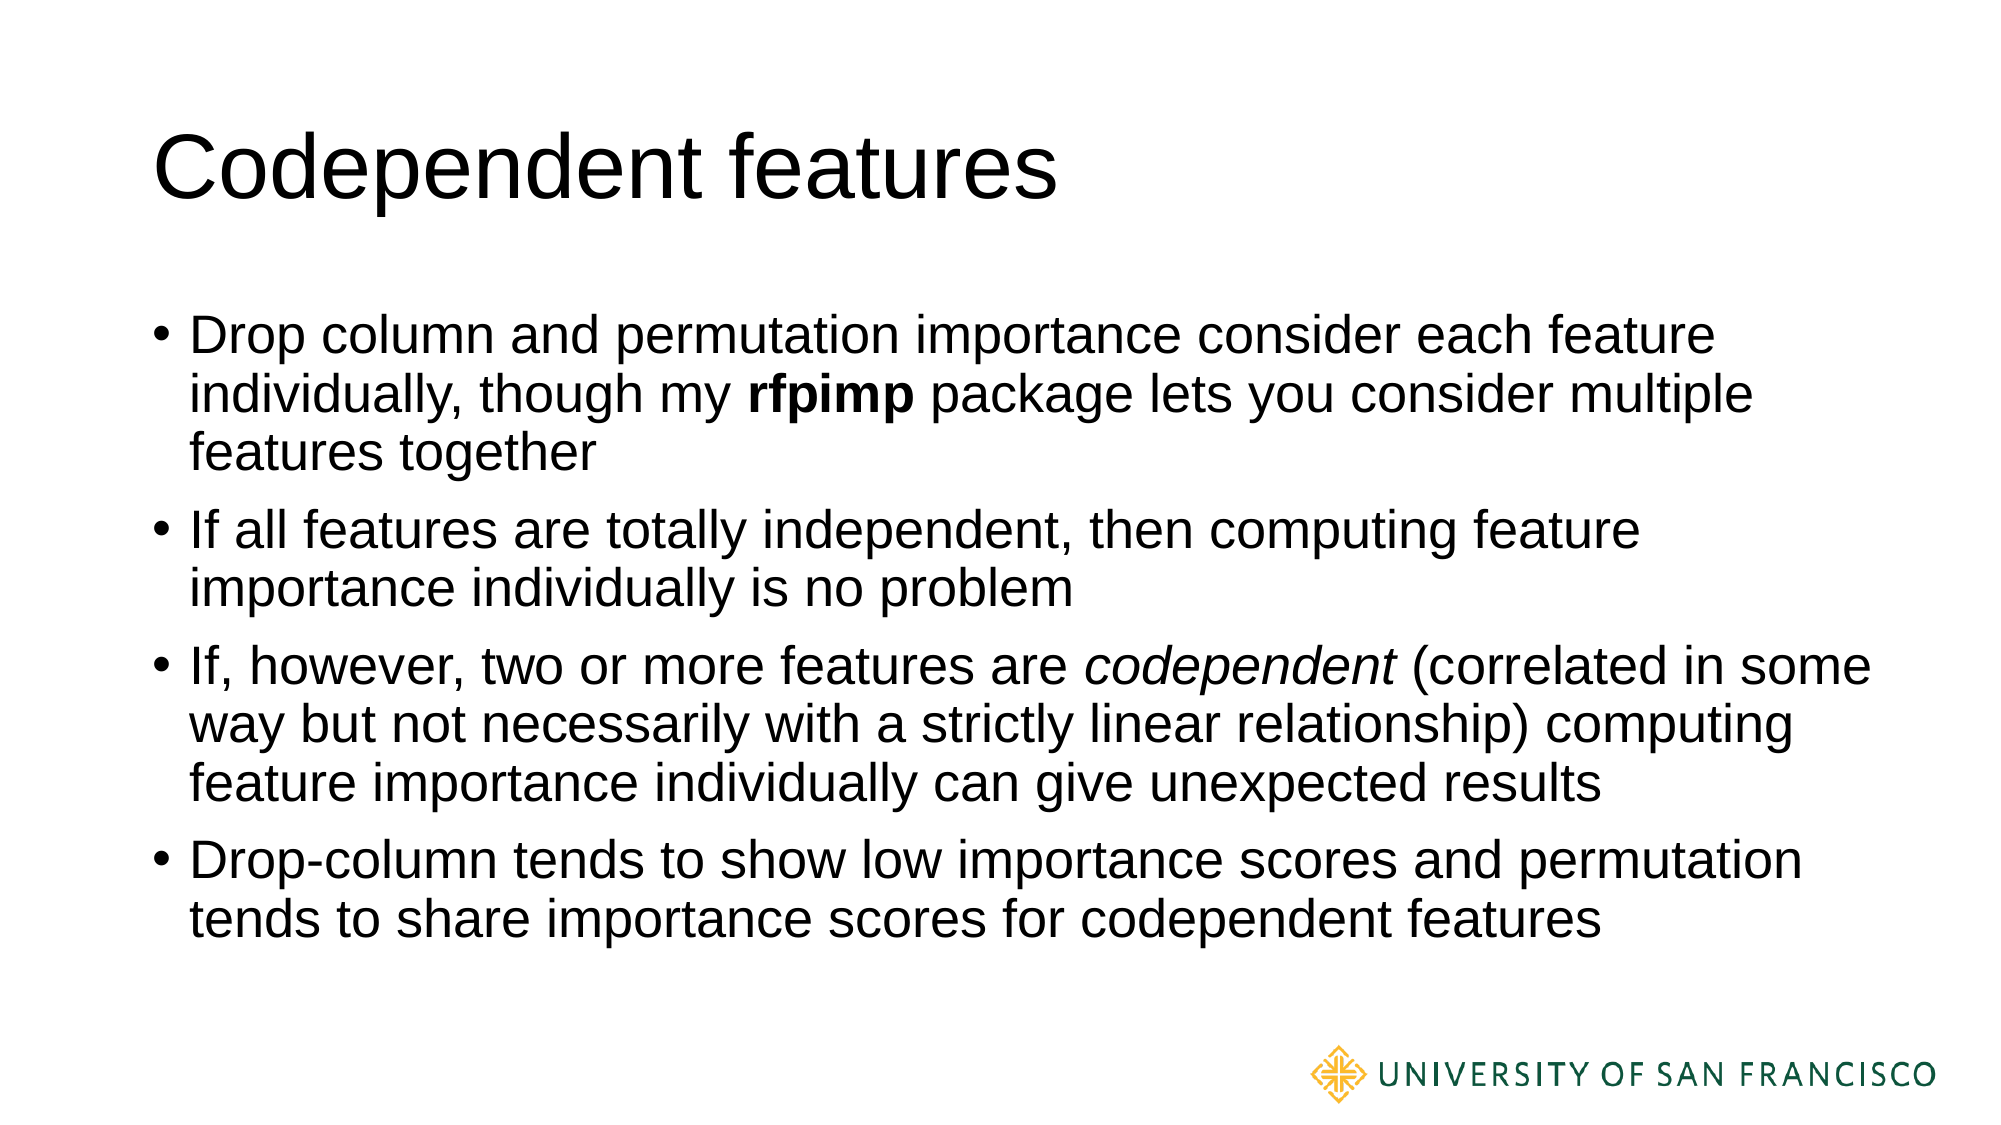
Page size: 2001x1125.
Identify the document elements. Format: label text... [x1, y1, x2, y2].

title Codependent features [137, 59, 1863, 278]
list Drop column and permutation importance consider each feature individually, though my rfpimp package lets you consider multiple features together If all features are totally independent, then computing feature importance individually is no problem If, however, two or more features are codependent (correlated in some way but not necessarily with a strictly linear relationship) computing feature importance individually can give unexpected results Drop-column tends to show low importance scores and permutation tends to share importance scores for codependent features [137, 299, 1891, 1014]
